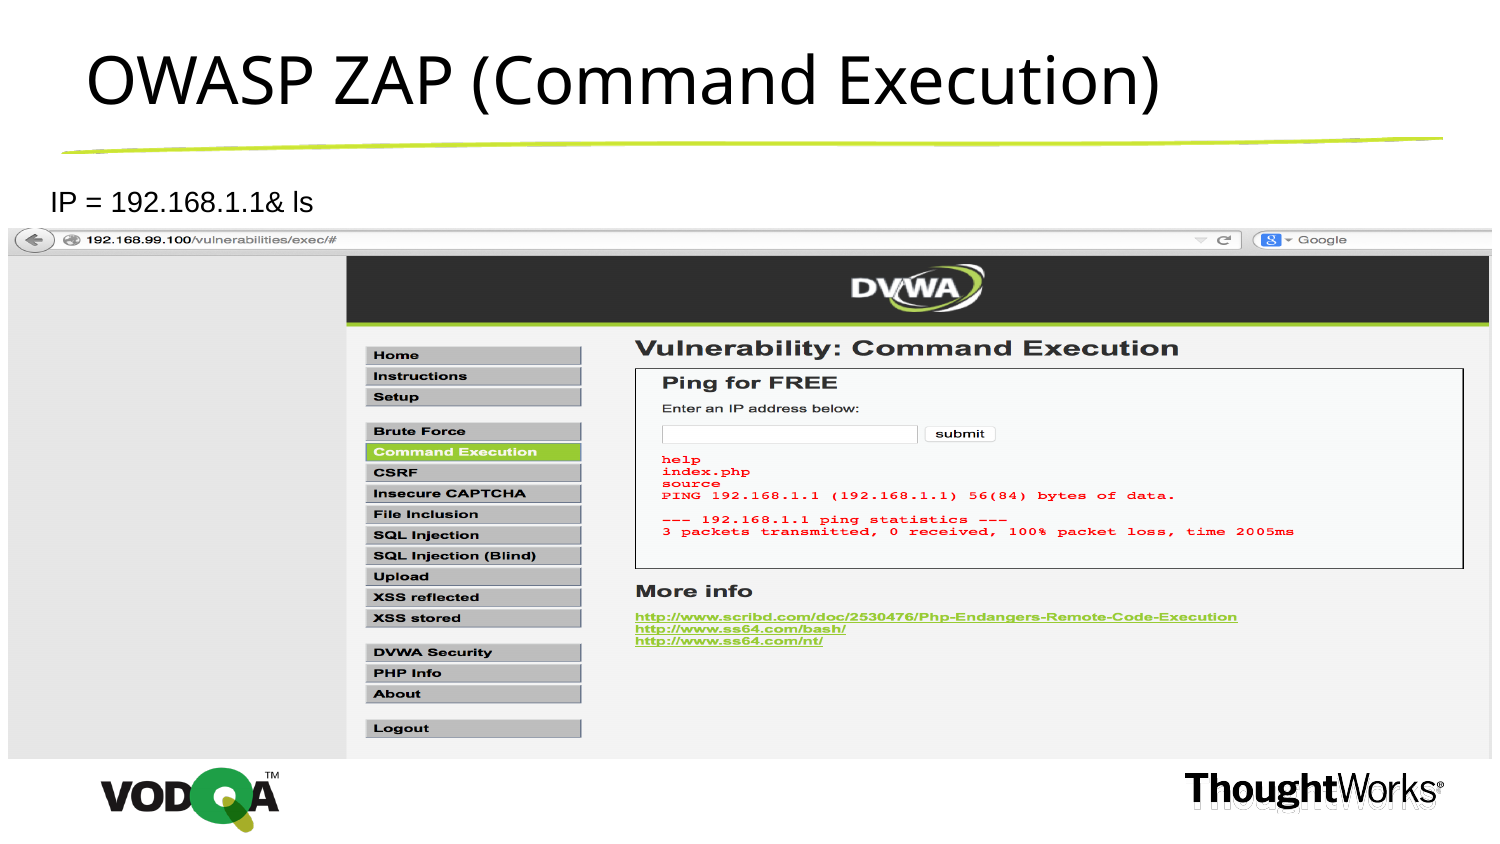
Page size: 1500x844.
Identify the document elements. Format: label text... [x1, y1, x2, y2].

picture [8, 228, 1492, 759]
text_box OWASP ZAP (Command Execution) [70, 35, 1500, 214]
picture [1185, 773, 1444, 814]
picture [97, 765, 304, 835]
text_box IP = 192.168.1.1& ls [35, 168, 894, 213]
picture [61, 137, 70, 154]
